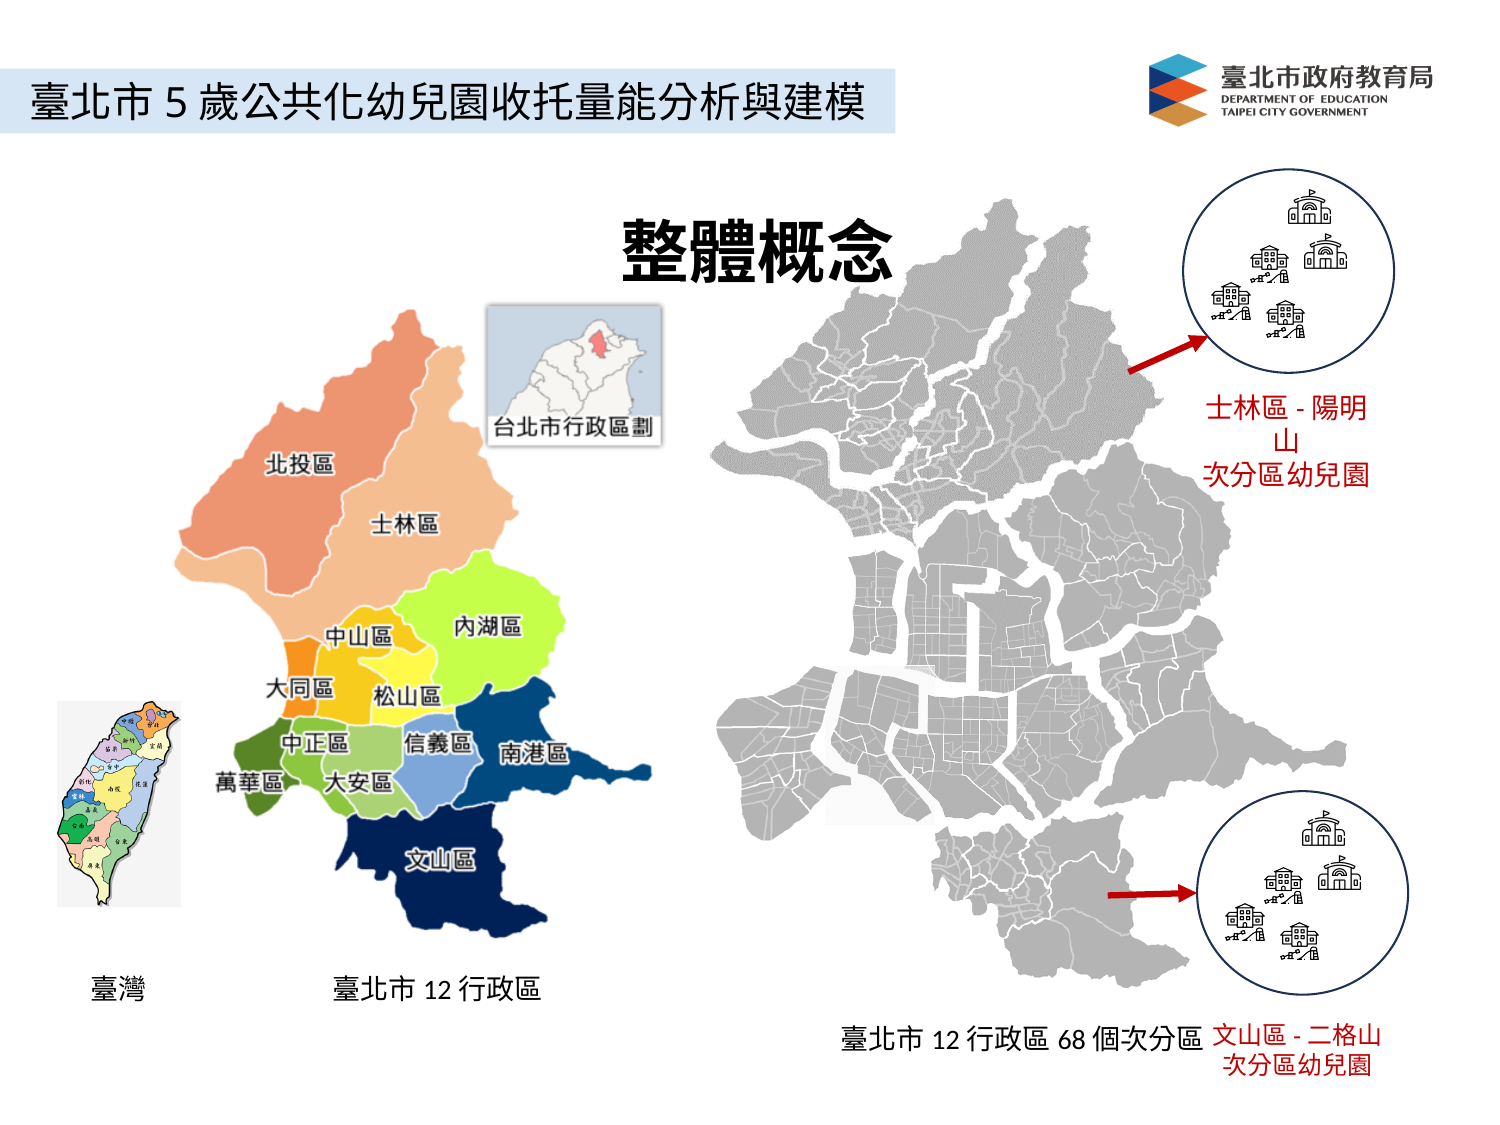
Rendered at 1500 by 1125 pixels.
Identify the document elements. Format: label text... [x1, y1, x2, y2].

text_box 整體概念 [605, 210, 687, 294]
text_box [687, 185, 1360, 1002]
text_box 臺北市12行政區 [294, 968, 580, 1013]
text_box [1107, 892, 1198, 896]
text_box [1128, 335, 1209, 372]
text_box 臺灣 [8, 964, 230, 1013]
picture [0, 0, 1500, 1125]
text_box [1173, 791, 1422, 1089]
text_box 臺北市5歲公共化幼兒園收托量能分析與建模 [0, 68, 896, 134]
text_box 臺北市12行政區68個次分區 [791, 1013, 1173, 1063]
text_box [1180, 169, 1395, 467]
